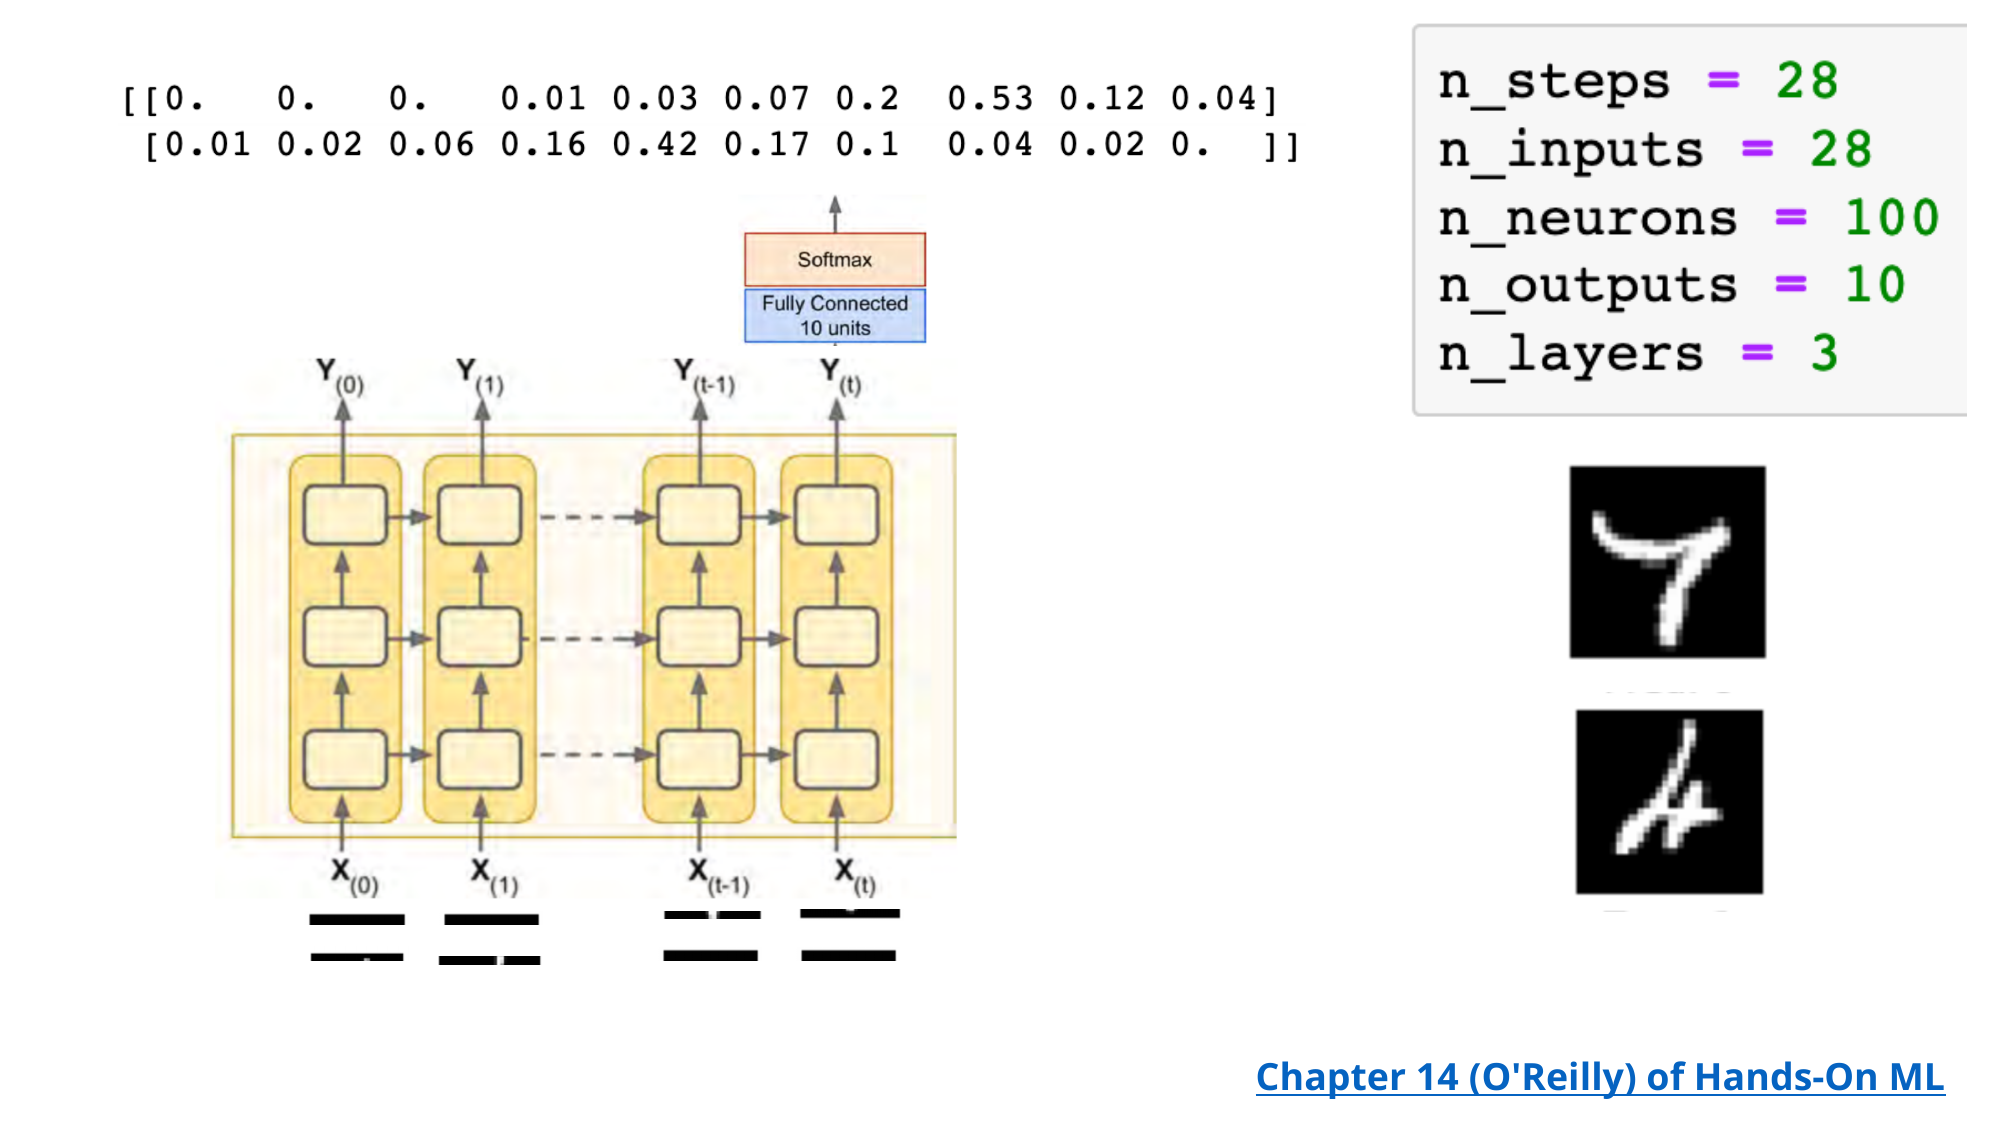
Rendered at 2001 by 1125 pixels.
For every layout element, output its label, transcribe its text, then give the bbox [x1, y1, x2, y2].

picture [660, 911, 765, 920]
picture [427, 956, 555, 965]
picture [1561, 692, 1783, 912]
text_box Chapter 14 (O'Reilly) of Hands-On ML [1240, 1045, 1961, 1112]
picture [304, 946, 409, 961]
picture [796, 947, 900, 961]
picture [658, 947, 762, 961]
picture [439, 911, 543, 925]
picture [304, 911, 409, 925]
picture [103, 68, 1318, 921]
picture [1549, 452, 1783, 675]
picture [1389, 0, 1967, 437]
